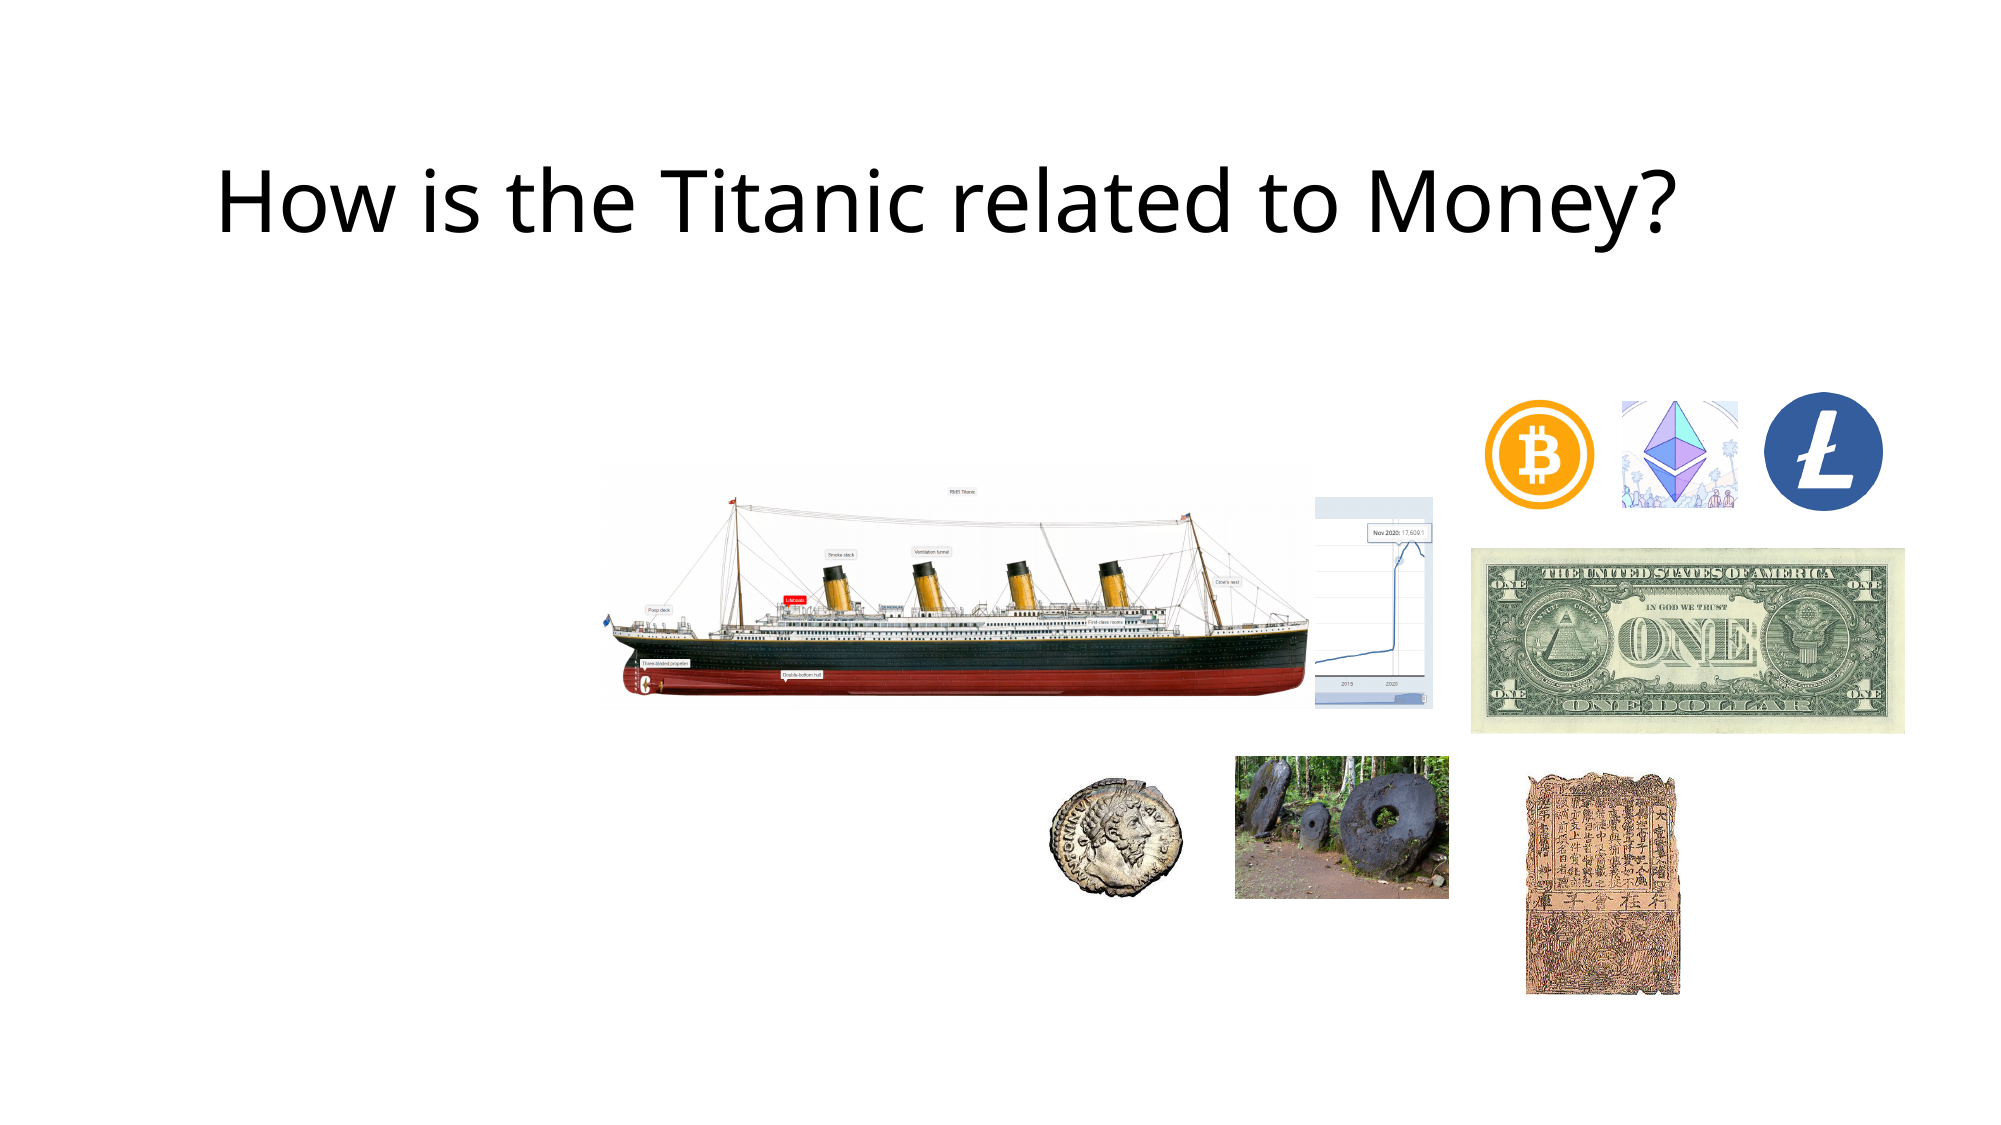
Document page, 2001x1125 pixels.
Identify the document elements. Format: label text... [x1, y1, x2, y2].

picture [1622, 401, 1738, 508]
picture [1235, 756, 1449, 899]
title How is the Titanic related to Money? [197, 128, 1697, 259]
picture [1764, 392, 1883, 511]
picture [1471, 548, 1905, 734]
picture [1526, 771, 1681, 995]
picture [602, 463, 1433, 709]
picture [1458, 373, 1621, 536]
picture [1048, 776, 1184, 899]
